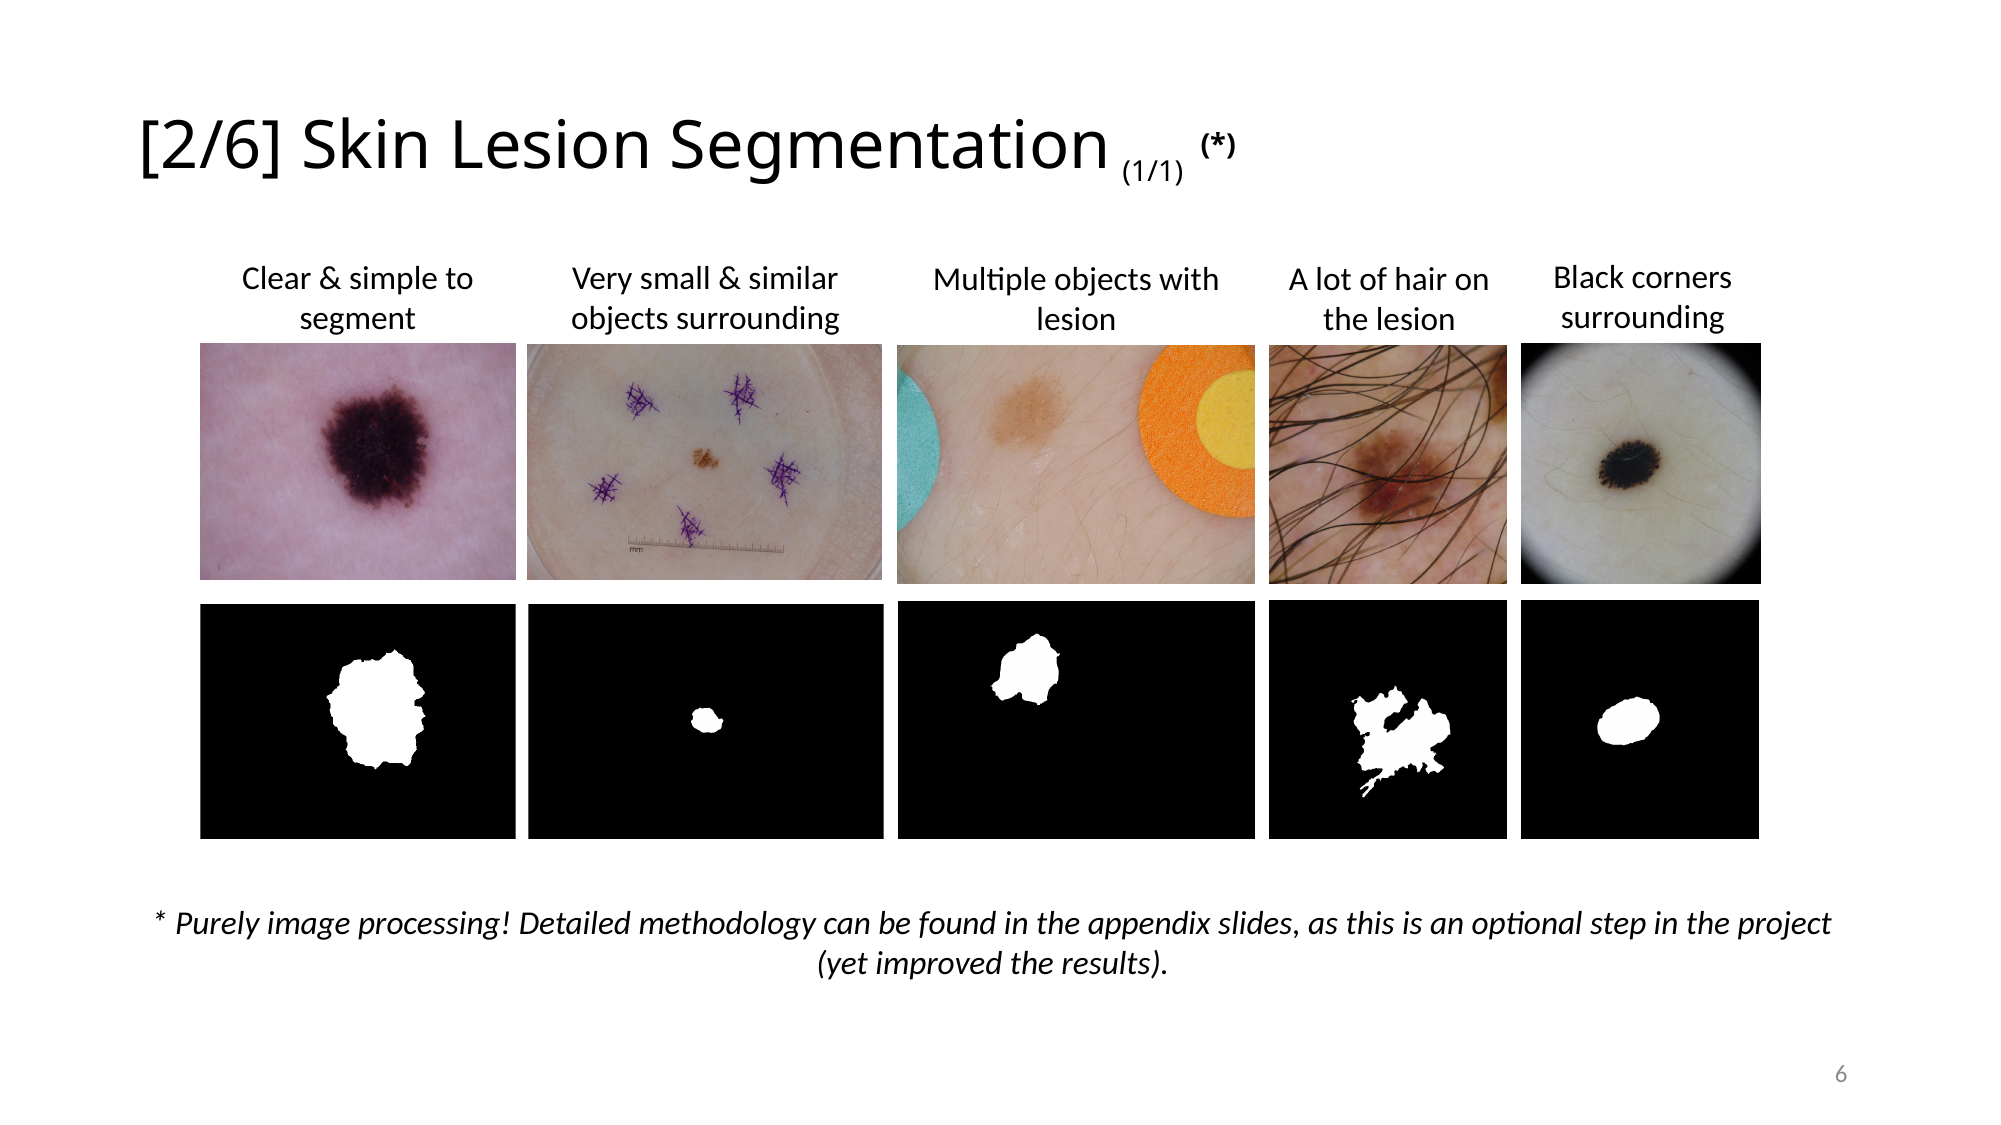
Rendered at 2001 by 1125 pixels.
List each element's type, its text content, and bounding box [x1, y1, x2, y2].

text_box Multiple objects with lesion [898, 249, 1255, 345]
text_box * Purely image processing! Detailed methodology can be found in the appendix slides, as this is an optional step in the project (yet improved the results). [123, 893, 1863, 989]
text_box Very small & similar objects surrounding [527, 249, 884, 344]
picture [898, 601, 1255, 839]
picture [200, 343, 516, 580]
picture [528, 604, 884, 839]
slide_number 6 [1412, 1042, 1863, 1103]
picture [527, 344, 882, 580]
picture [1269, 345, 1507, 584]
title [2/6] Skin Lesion Segmentation (1/1) (*) [124, 92, 1863, 197]
picture [1521, 600, 1759, 839]
picture [200, 604, 516, 839]
text_box Black corners surrounding [1522, 247, 1763, 343]
picture [897, 345, 1255, 584]
text_box Clear & simple to segment [200, 249, 516, 343]
text_box A lot of hair on the lesion [1271, 249, 1507, 345]
picture [1521, 343, 1761, 584]
picture [1269, 600, 1507, 839]
